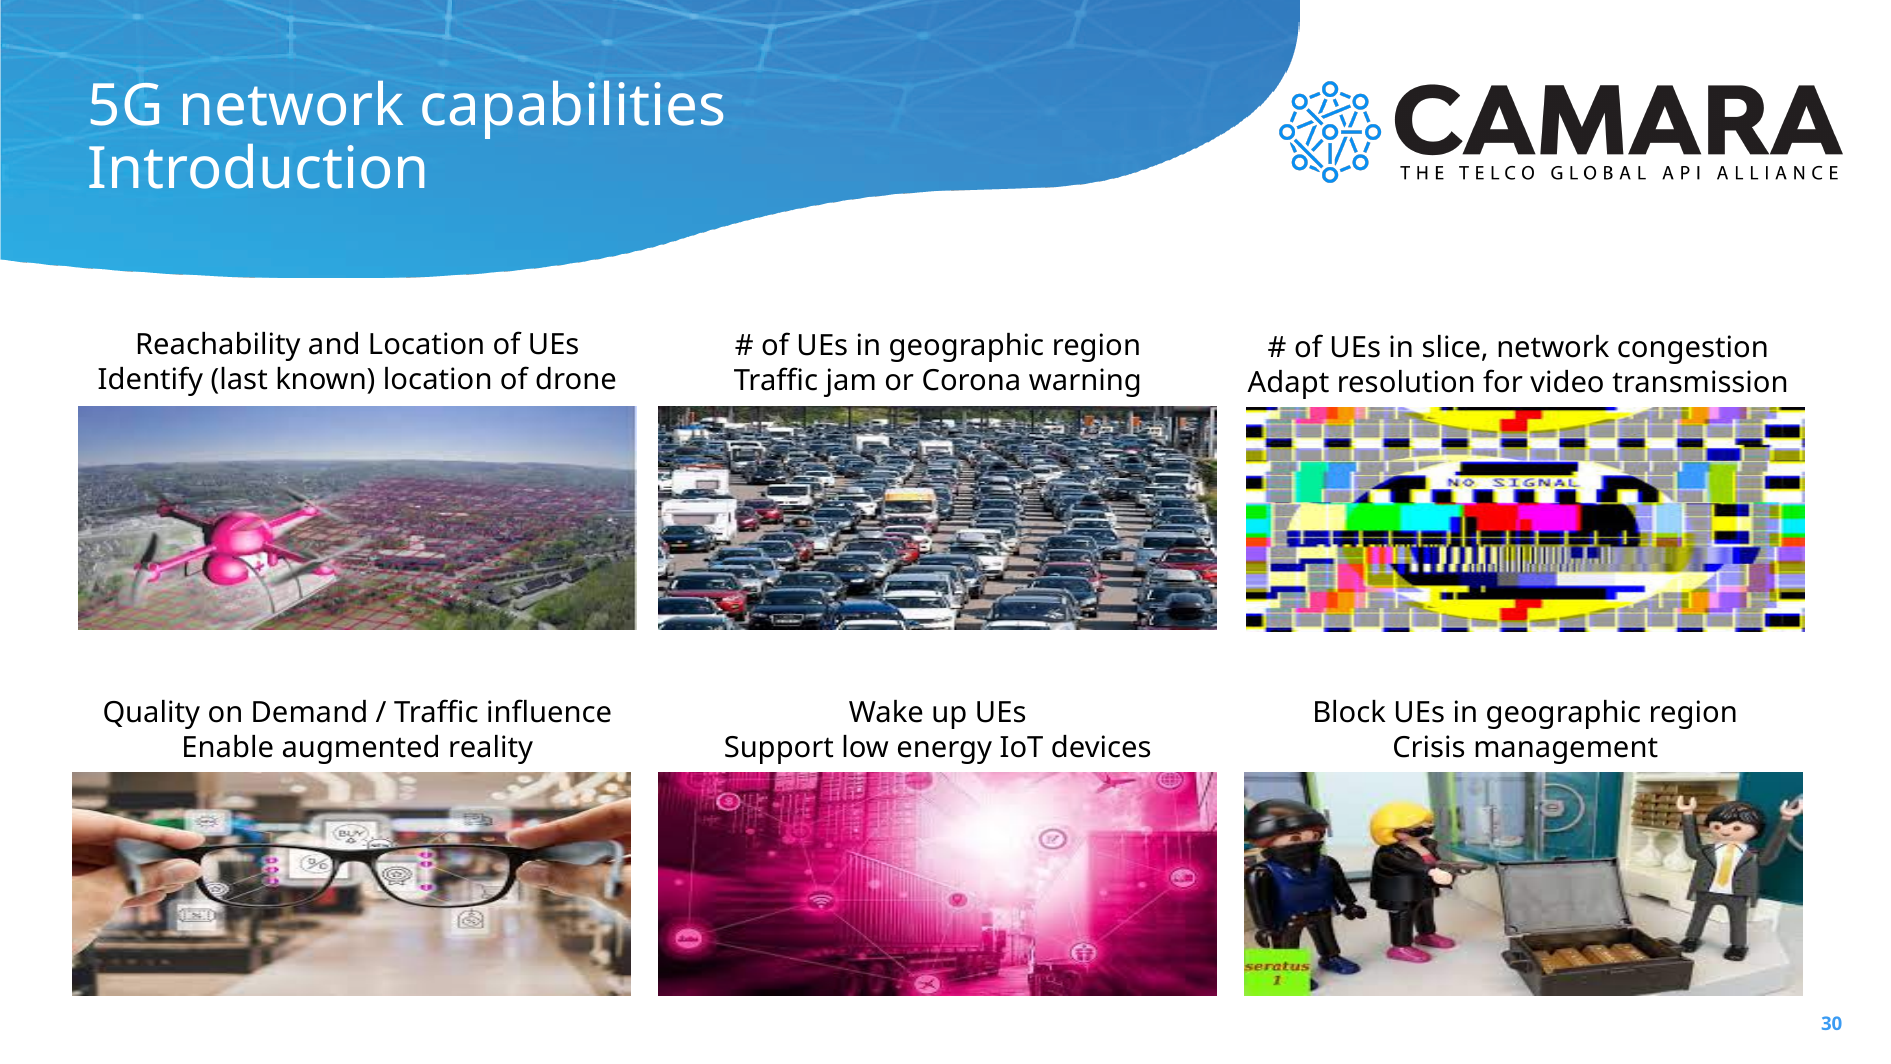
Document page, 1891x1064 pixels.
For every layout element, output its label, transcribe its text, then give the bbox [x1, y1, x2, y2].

text_box # of UEs in slice, network congestion Adapt resolution for video transmission [1247, 328, 1790, 399]
picture [1246, 407, 1805, 632]
title 5G network capabilities Introduction [72, 67, 1869, 197]
picture [1244, 772, 1804, 997]
text_box # of UEs in geographic region Traffic jam or Corona warning [733, 326, 1143, 397]
text_box Block UEs in geographic region Crisis management [1312, 693, 1739, 763]
picture [658, 772, 1218, 997]
text_box Reachability and Location of UEs Identify (last known) location of drone [97, 325, 618, 396]
text_box Quality on Demand / Traffic influence Enable augmented reality [102, 693, 613, 763]
picture [72, 772, 632, 997]
picture [0, 0, 1300, 278]
text_box Wake up UEs Support low energy IoT devices [723, 693, 1153, 763]
picture [78, 406, 637, 630]
picture [658, 406, 1218, 630]
